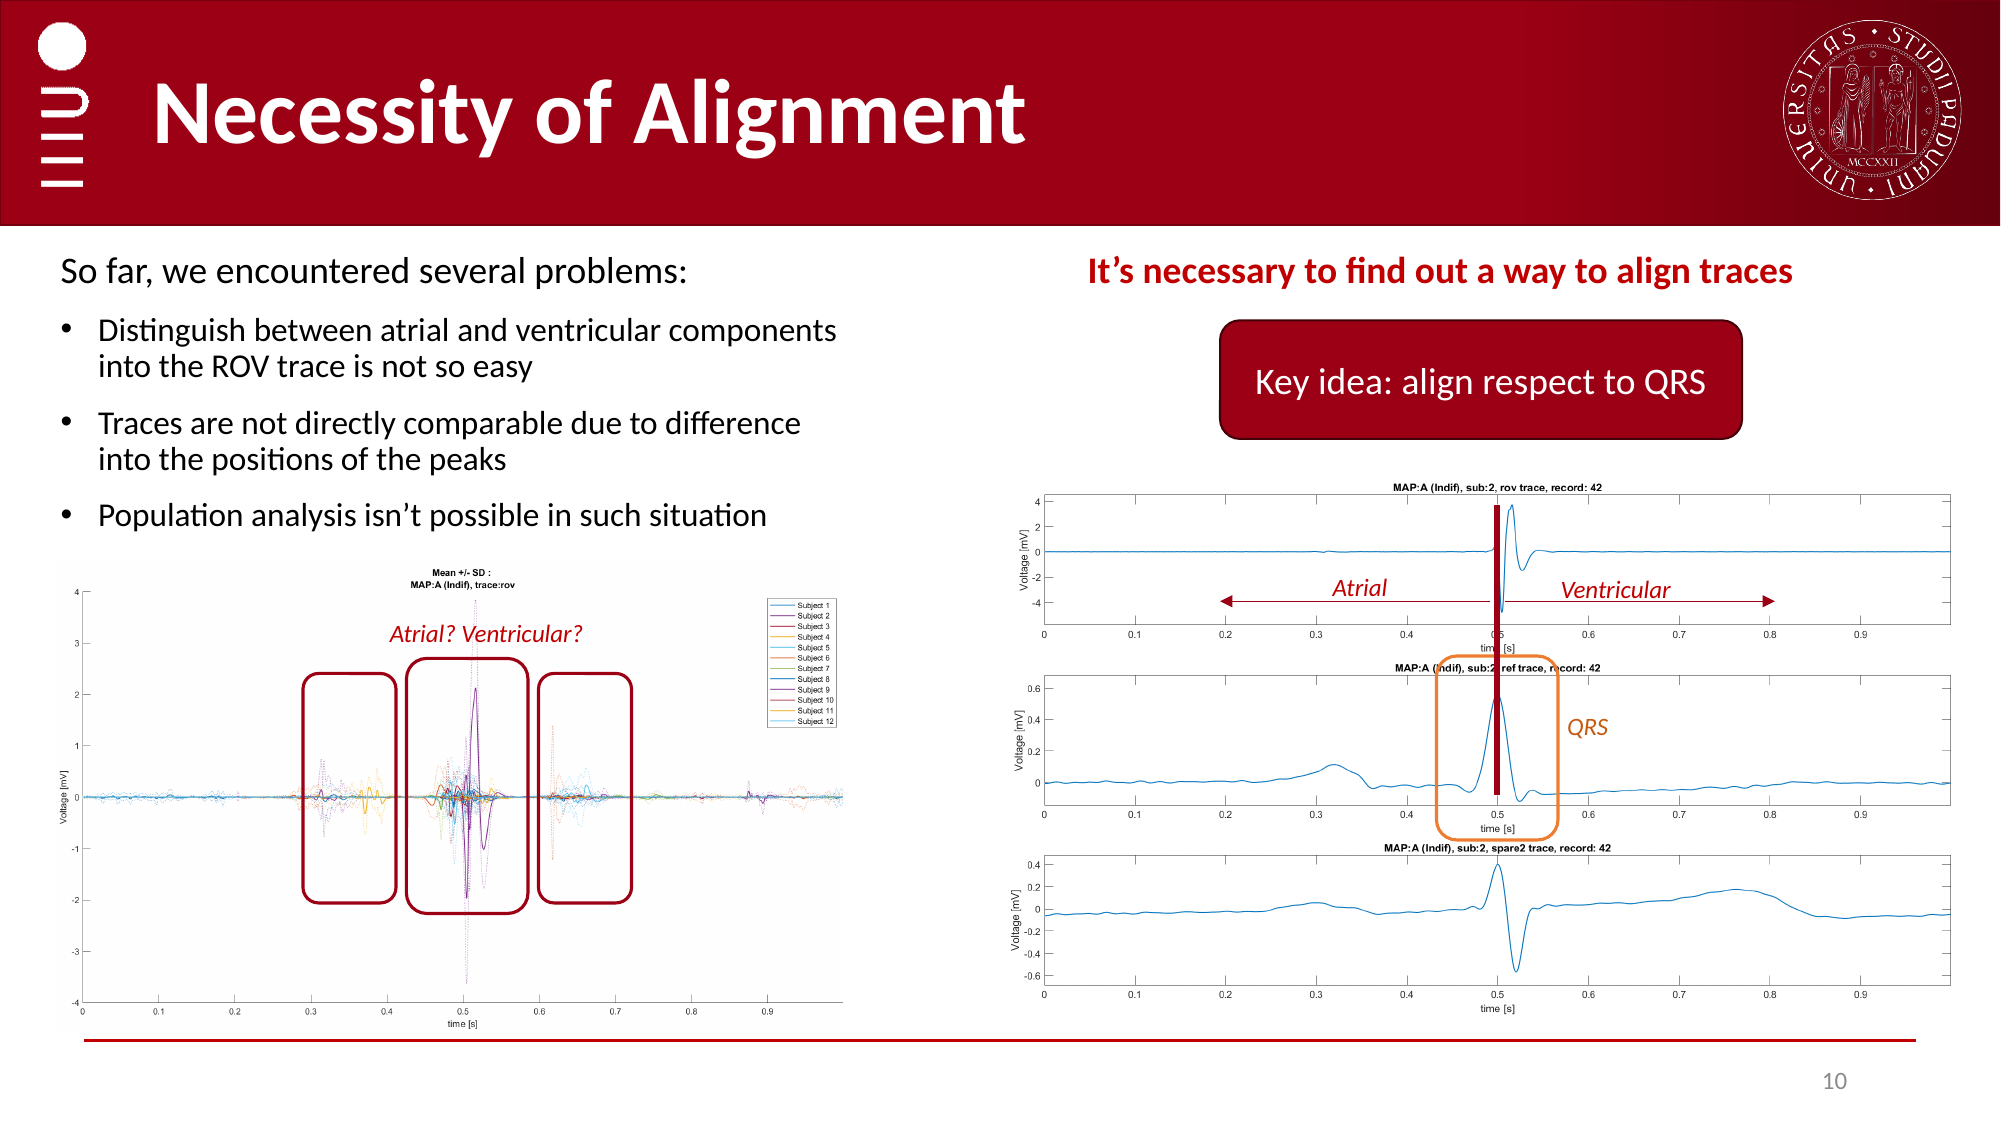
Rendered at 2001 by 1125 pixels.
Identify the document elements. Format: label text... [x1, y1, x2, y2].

list So far, we encountered several problems: Distinguish between atrial and ventricular components into the ROV trace is not so easy Traces are not directly comparable due to difference into the positions of the peaks Population analysis isn’t possible in such situation [45, 243, 863, 998]
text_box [1005, 243, 1957, 1015]
title Necessity of Alignment [137, 34, 1610, 194]
picture [1783, 20, 1963, 200]
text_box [56, 562, 845, 1037]
slide_number 10 [1412, 1049, 1863, 1110]
